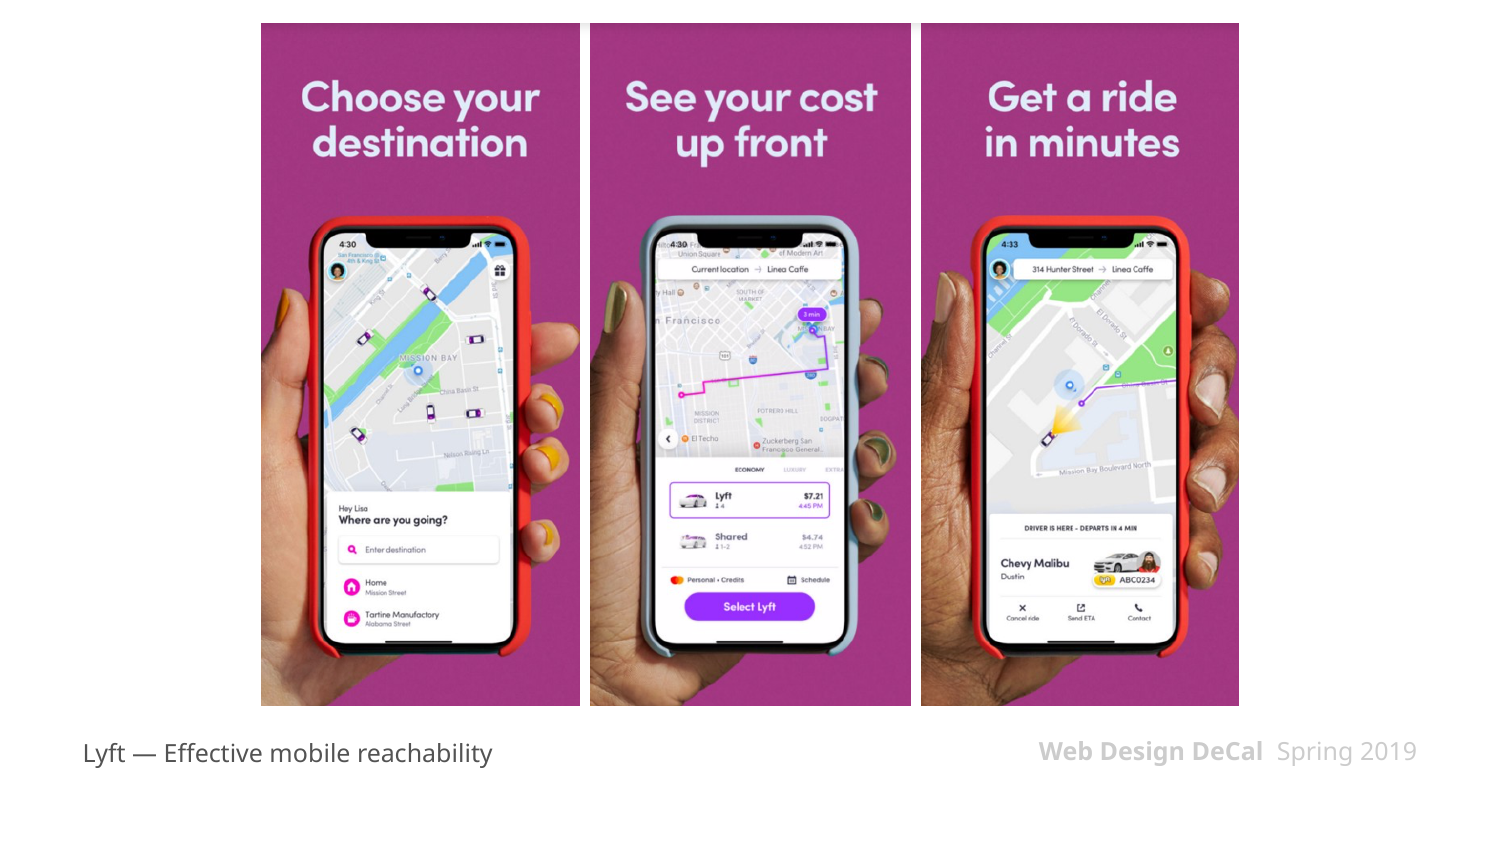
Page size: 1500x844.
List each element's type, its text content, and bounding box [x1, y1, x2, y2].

picture [260, 23, 1240, 706]
list Lyft — Effective mobile reachability [82, 731, 968, 770]
